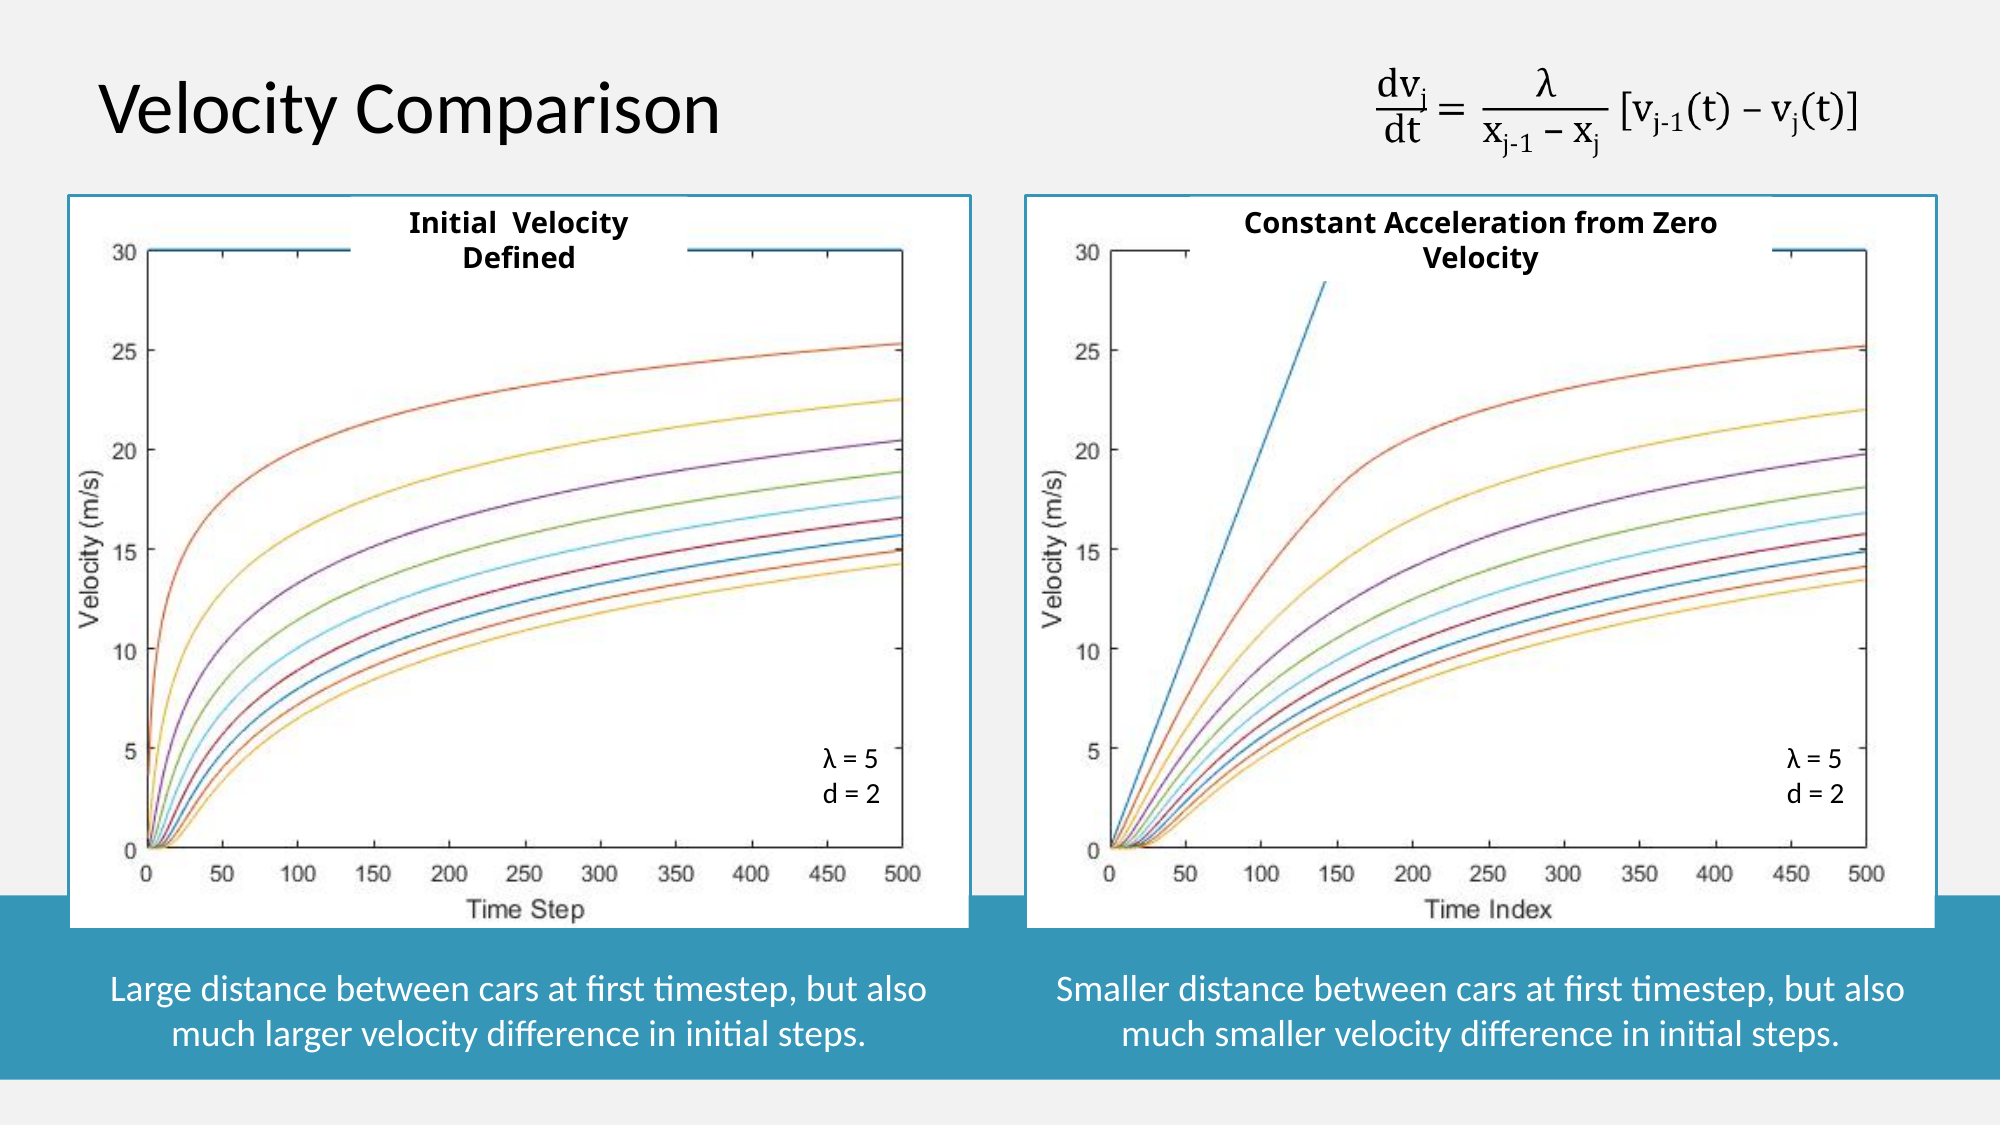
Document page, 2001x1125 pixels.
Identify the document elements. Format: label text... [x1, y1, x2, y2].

picture [1026, 196, 1935, 929]
text_box Smaller distance between cars at first timestep, but also much smaller velocity difference in initial steps. [1027, 956, 1935, 1061]
text_box Velocity Comparison [83, 51, 1917, 157]
picture [1375, 67, 1885, 158]
text_box Large distance between cars at first timestep, but also much larger velocity difference in initial steps. [69, 956, 969, 1061]
picture [69, 196, 969, 929]
text_box [0, 894, 2000, 1080]
